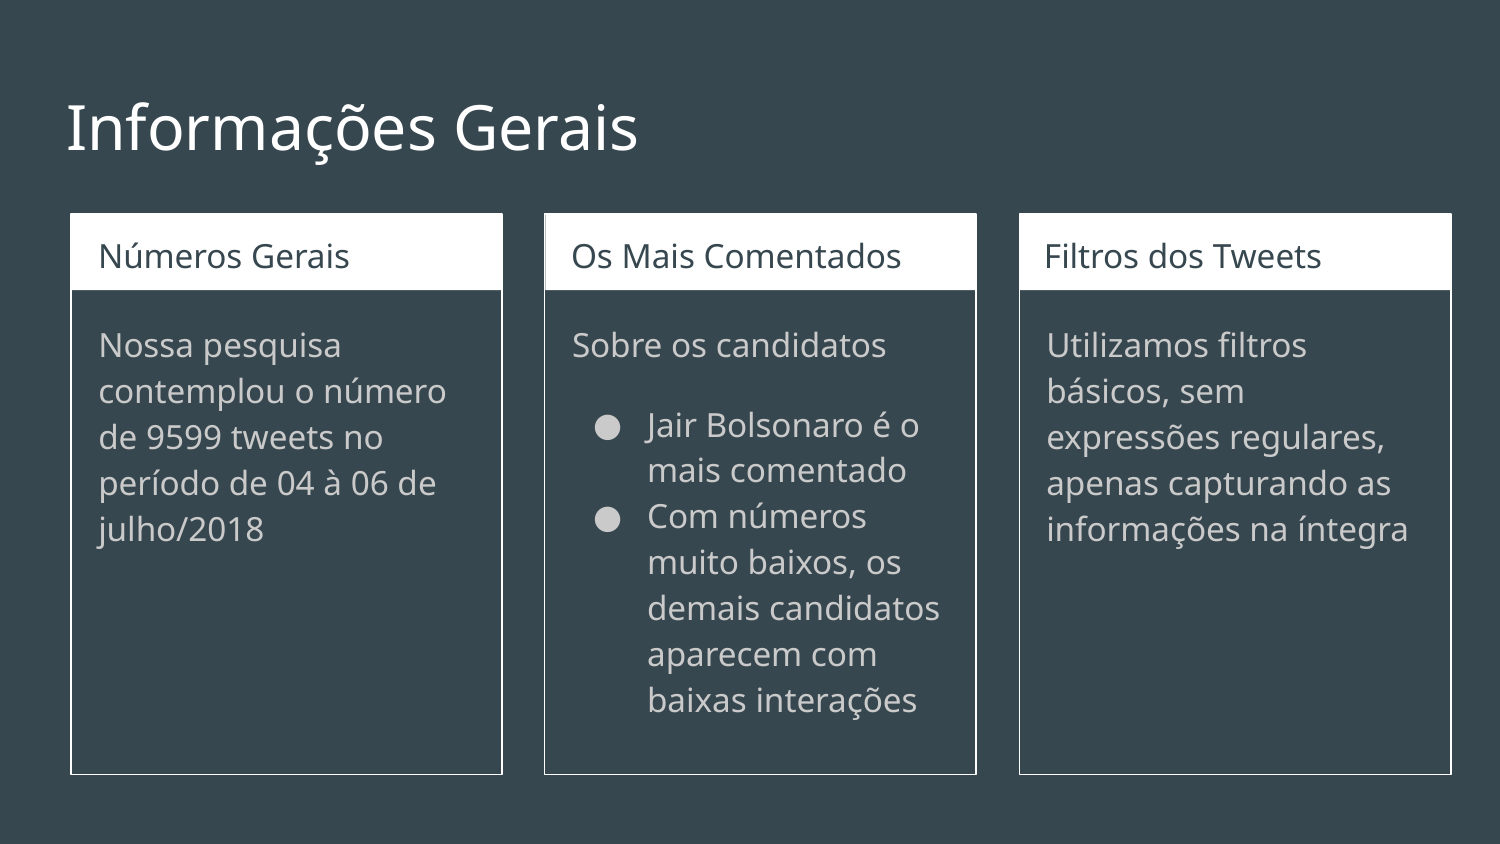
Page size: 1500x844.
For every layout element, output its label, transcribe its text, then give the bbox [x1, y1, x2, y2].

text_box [544, 213, 977, 775]
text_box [70, 213, 503, 775]
title Informações Gerais [51, 72, 1449, 167]
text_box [1018, 213, 1452, 775]
